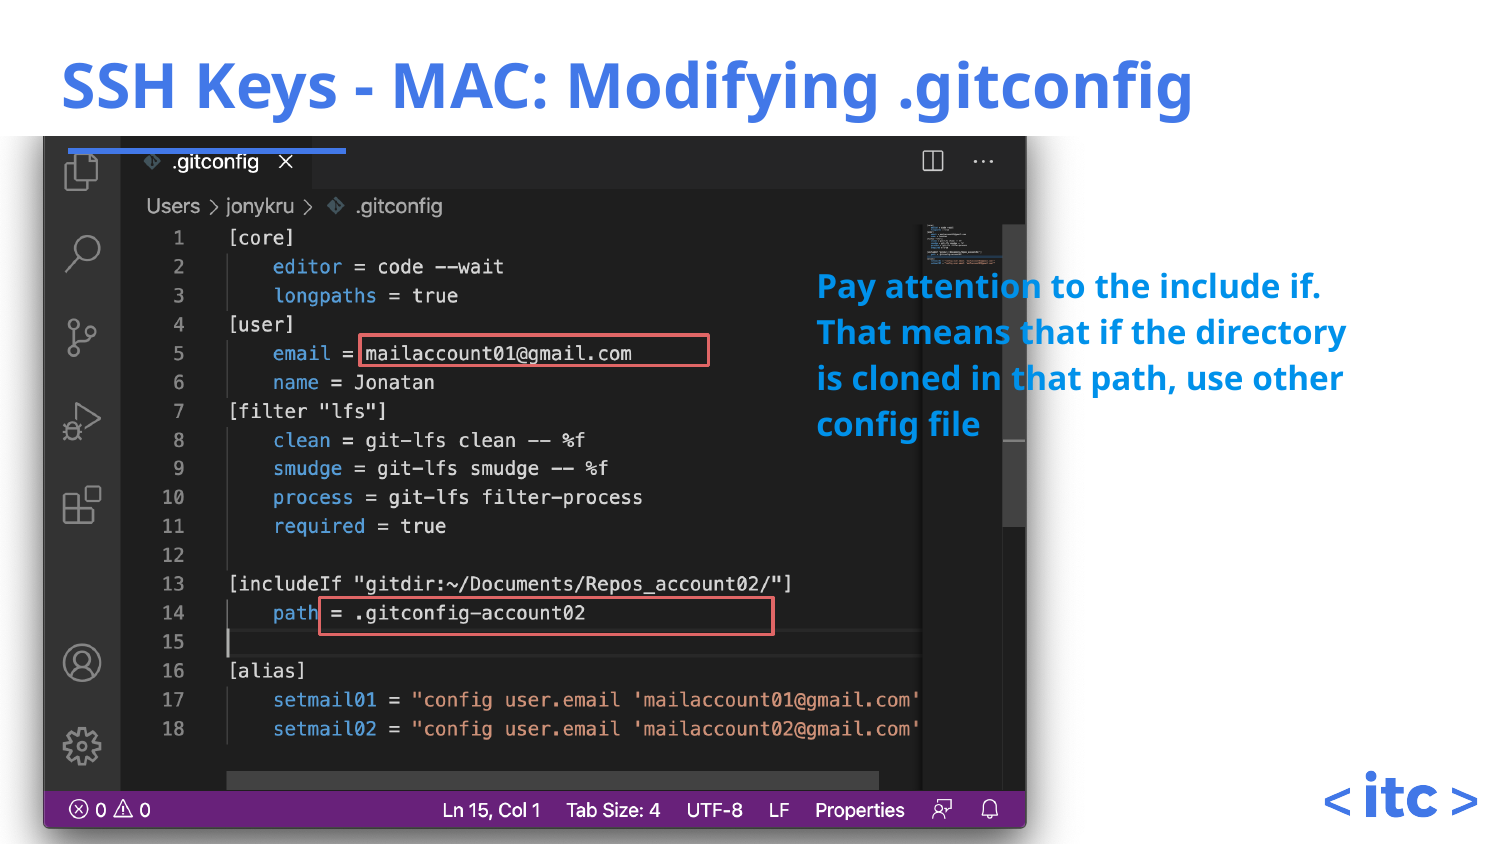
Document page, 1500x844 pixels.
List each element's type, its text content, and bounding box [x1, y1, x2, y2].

text_box SSH Keys - MAC: Modifying .gitconfig [46, 39, 1500, 136]
text_box Pay attention to the include if. That means that if the directory is cloned in that path, use other config file [1091, 244, 1396, 599]
picture [0, 135, 1088, 844]
picture [1316, 759, 1485, 828]
